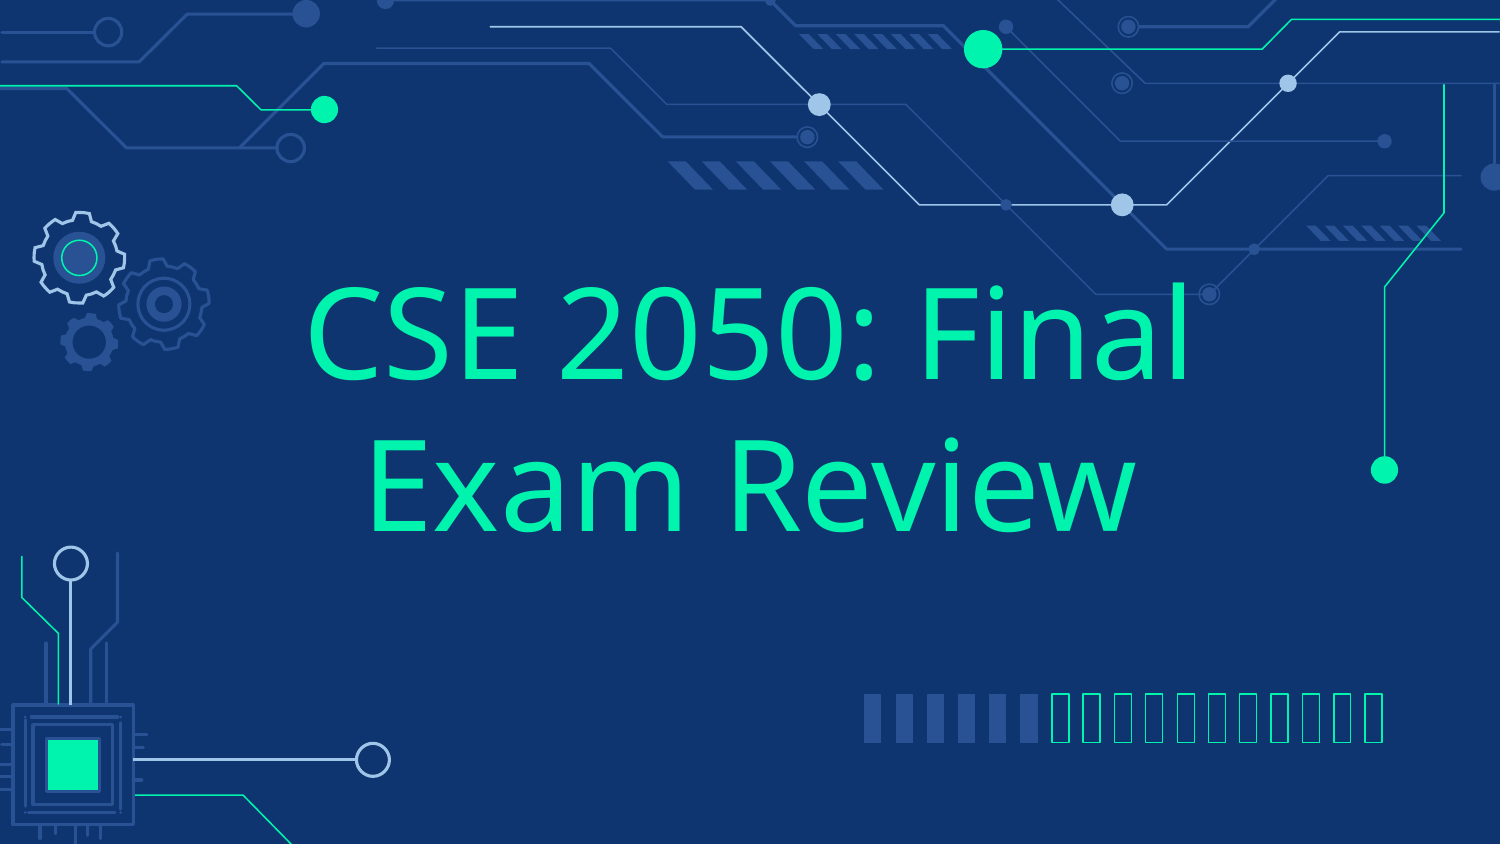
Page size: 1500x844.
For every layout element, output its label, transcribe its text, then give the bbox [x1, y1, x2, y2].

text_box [963, 19, 1500, 484]
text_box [0, 0, 339, 162]
title CSE 2050: Final Exam Review [165, 310, 1335, 499]
